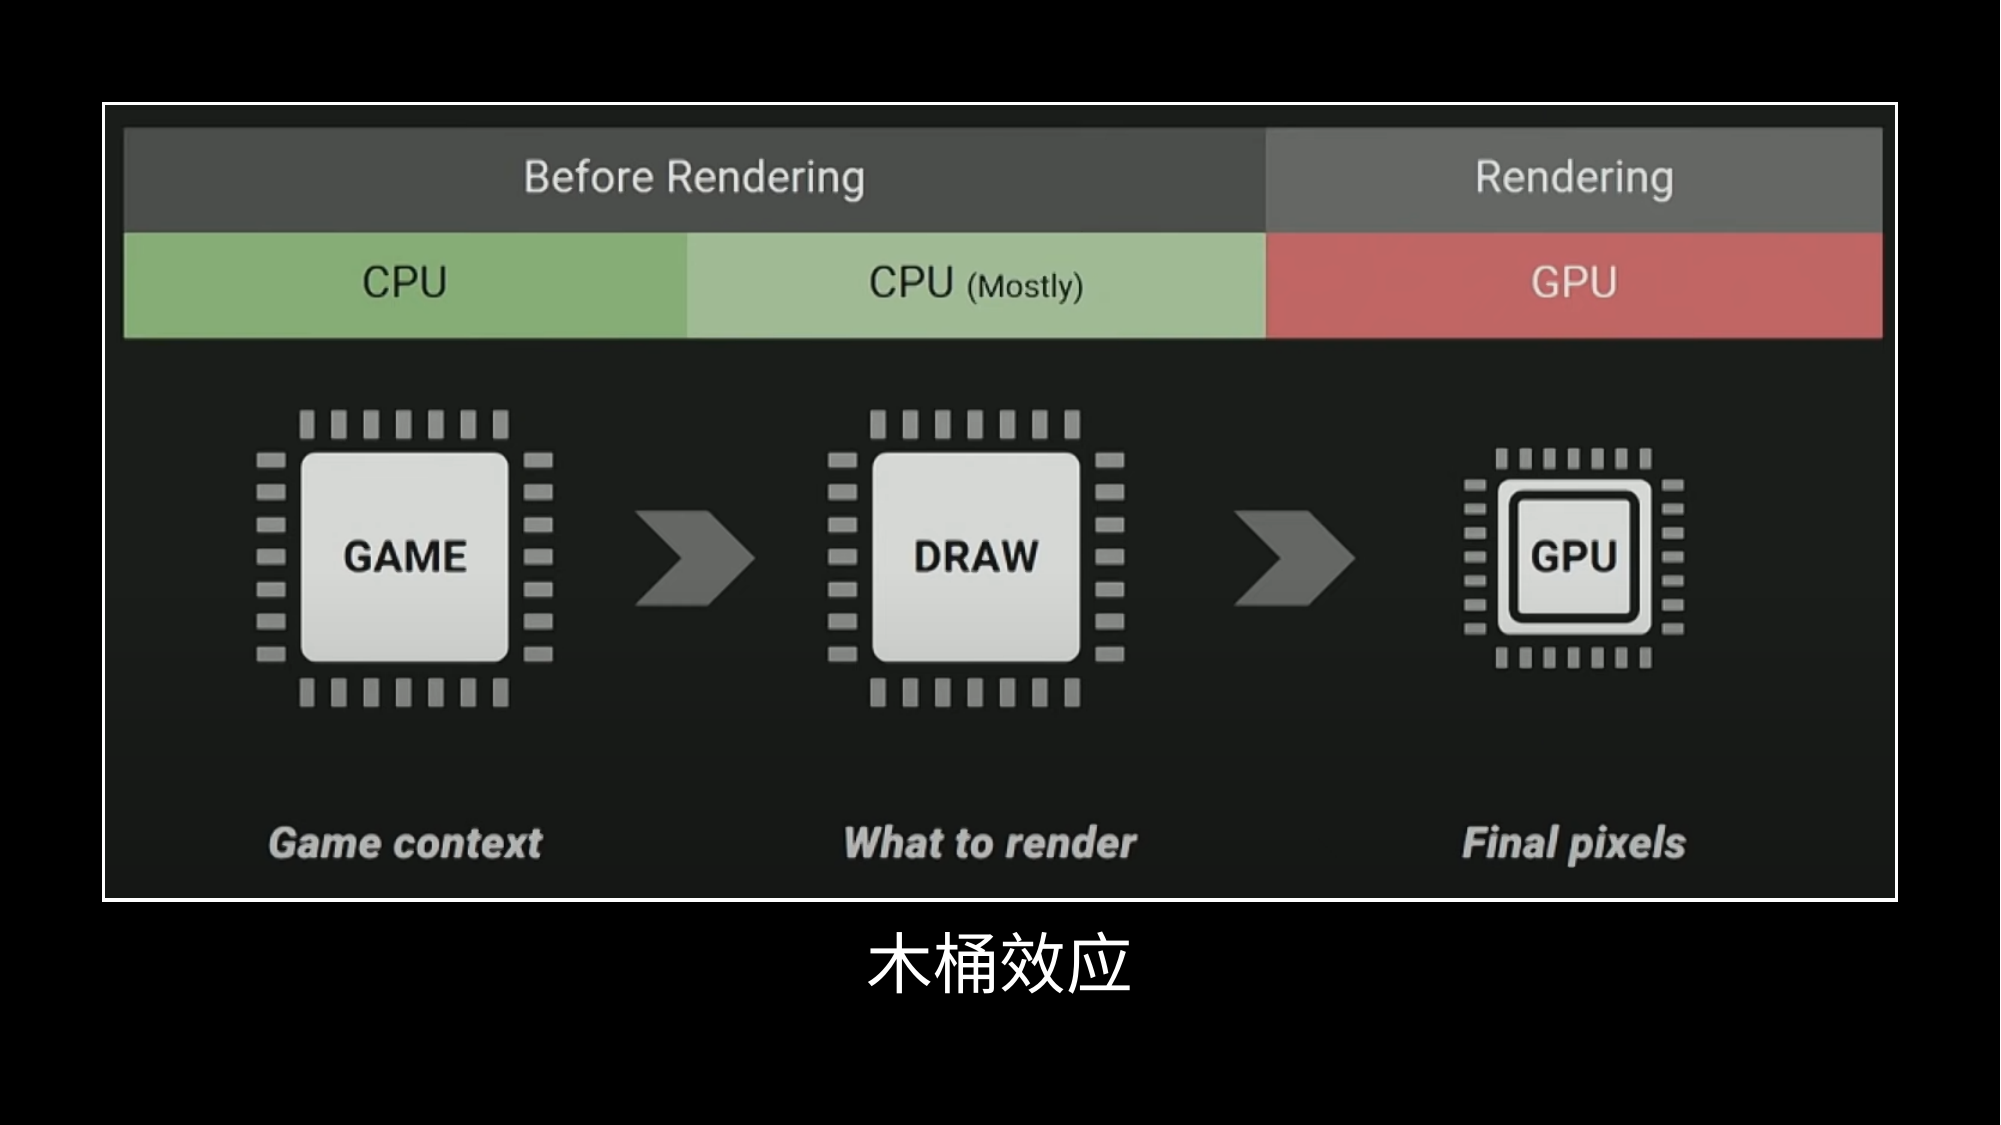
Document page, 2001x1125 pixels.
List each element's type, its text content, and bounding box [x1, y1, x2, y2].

title 木桶效应 [105, 914, 1895, 1020]
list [104, 104, 1895, 899]
